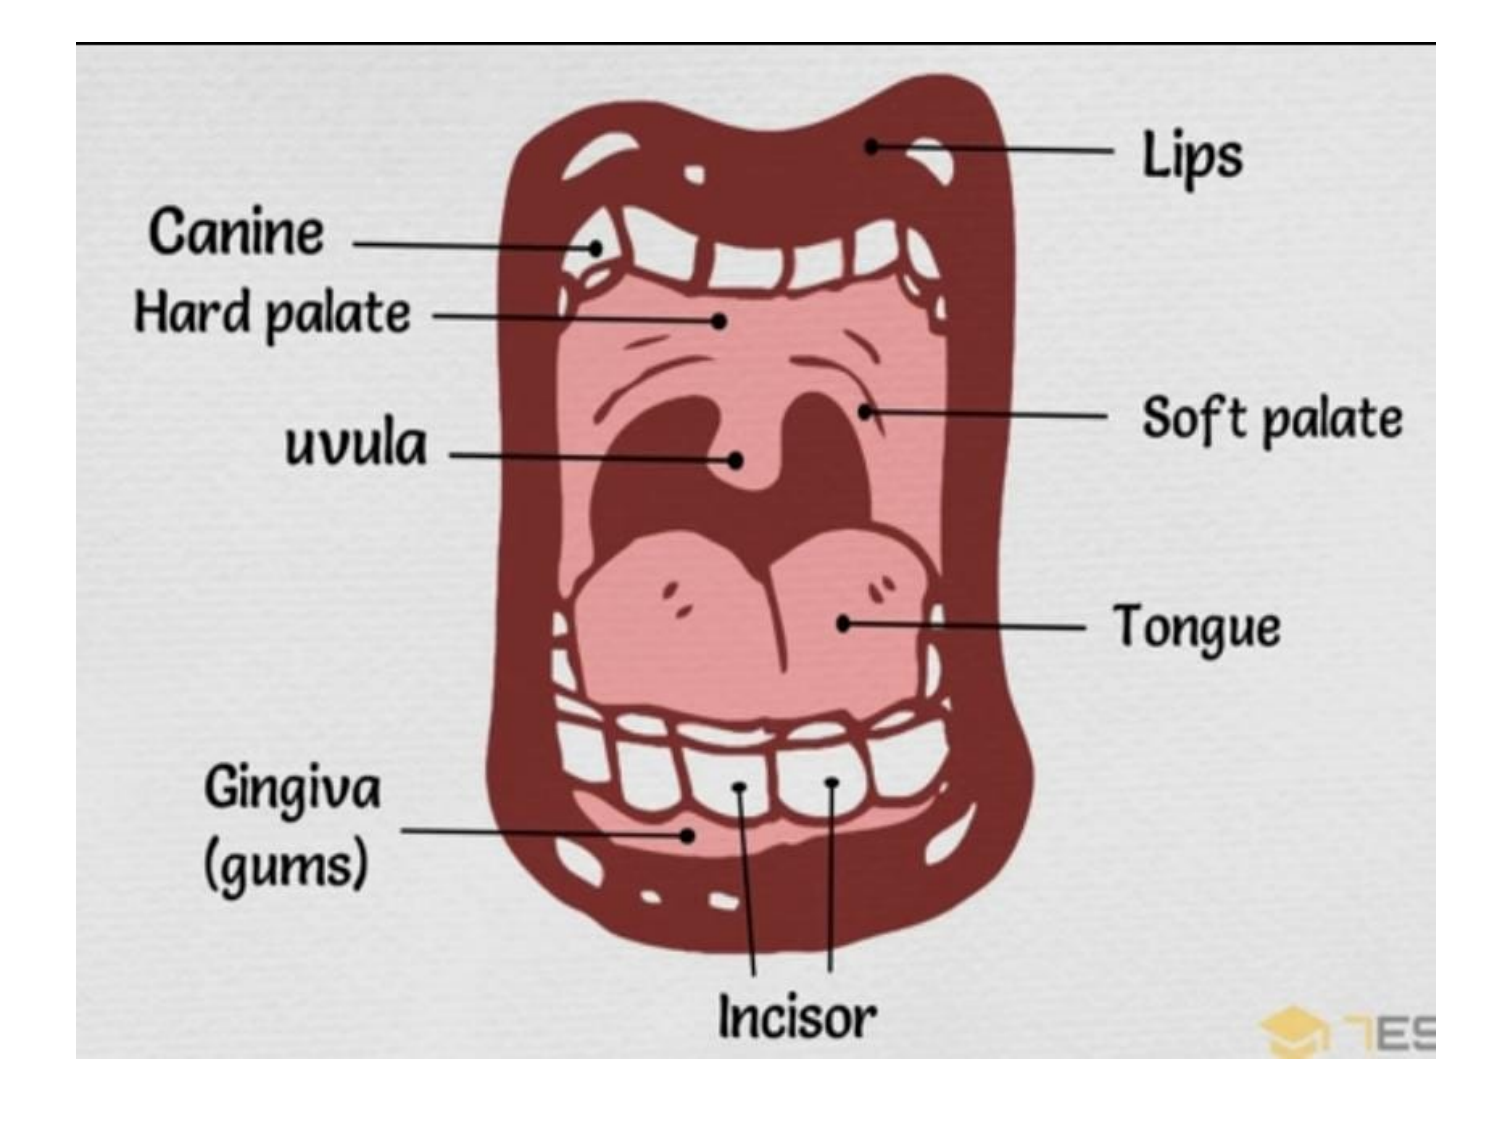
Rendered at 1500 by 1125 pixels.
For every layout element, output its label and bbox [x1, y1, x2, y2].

list [76, 42, 1436, 1059]
